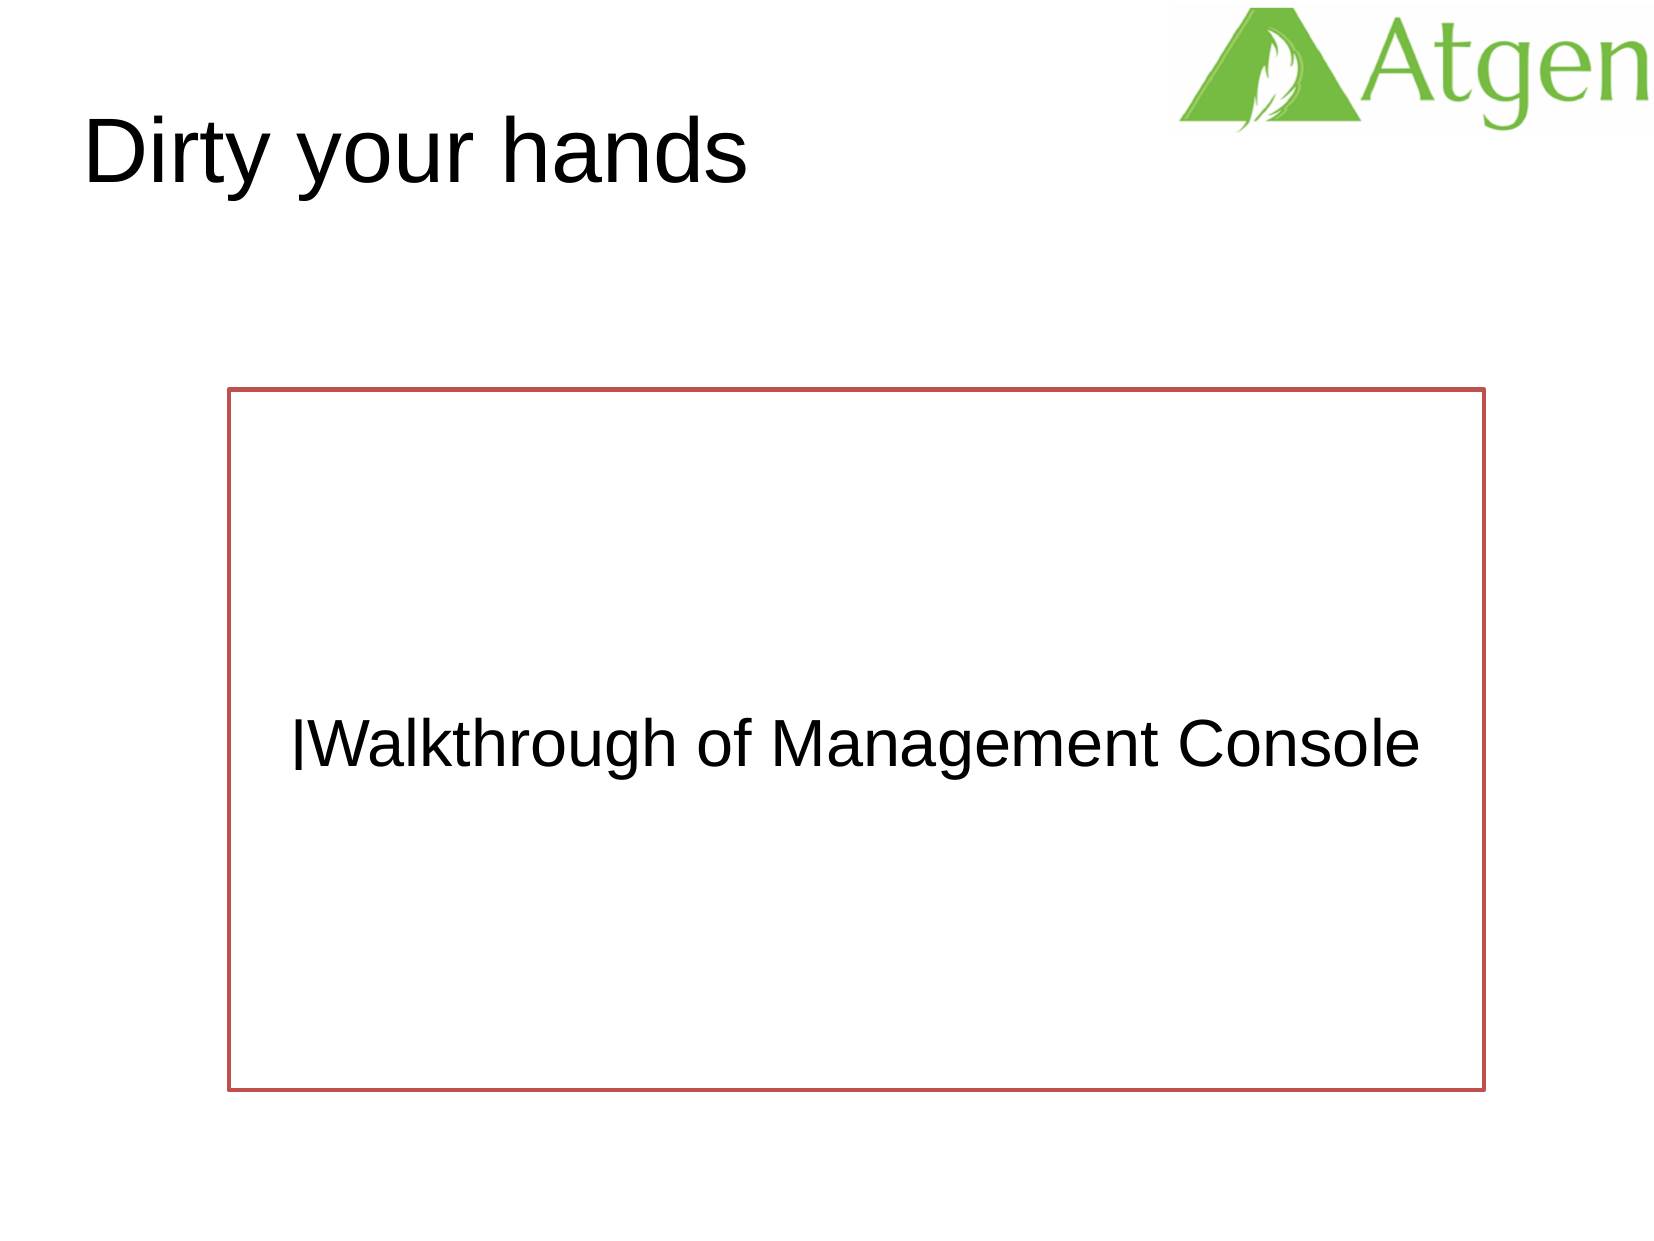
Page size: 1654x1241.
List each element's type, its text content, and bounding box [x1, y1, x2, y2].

picture [1170, 4, 1654, 133]
text_box Dirty your hands [82, 49, 1571, 257]
text_box Walkthrough of Management Console [228, 389, 1484, 1091]
